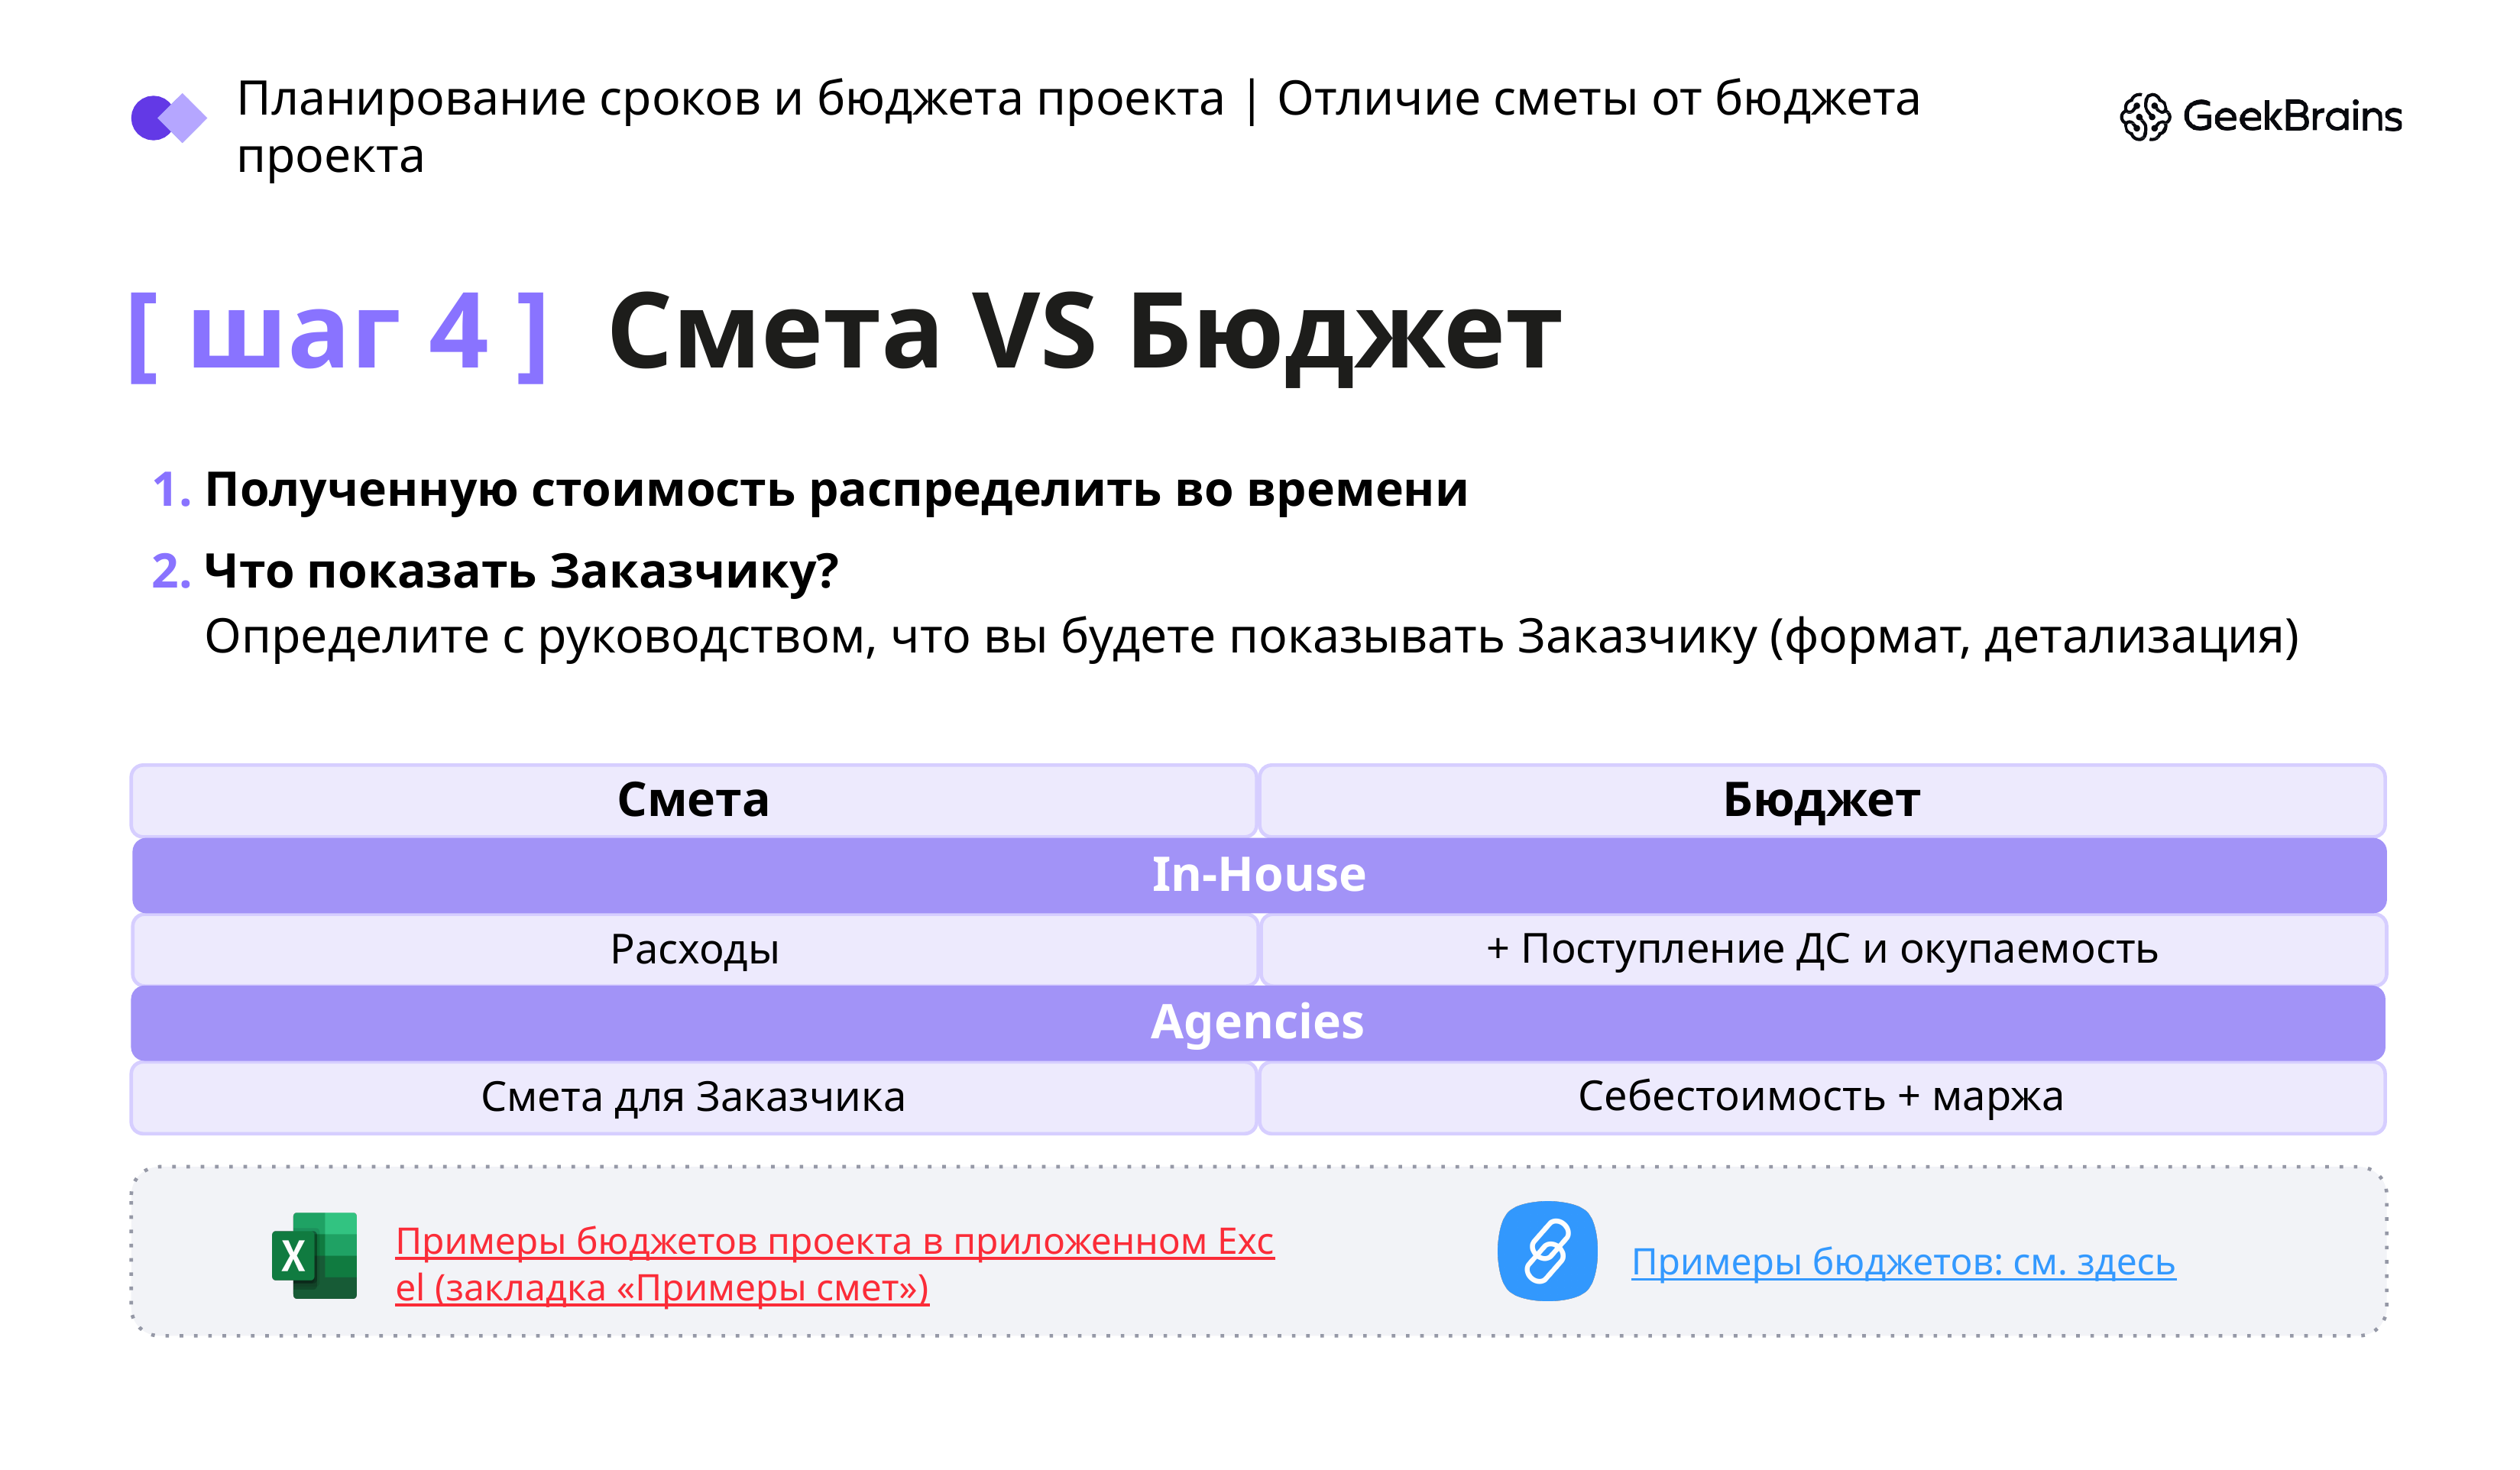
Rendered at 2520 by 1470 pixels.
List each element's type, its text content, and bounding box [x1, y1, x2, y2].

text_box Себестоимость + маржа [1258, 1061, 2386, 1132]
text_box Бюджет [1258, 765, 2386, 837]
text_box In-House [134, 840, 2386, 911]
text_box Полученную стоимость распределить во времени Что показать Заказчику? Определите с руководством, что вы будете показывать Заказчику (формат, детализация) [124, 458, 2309, 663]
text_box [131, 1167, 2387, 1336]
text_box Agencies [132, 988, 2384, 1059]
text_box [ шаг 4 ] Смета VS Бюджет [124, 280, 2391, 390]
text_box Смета для Заказчика [131, 1061, 1257, 1134]
text_box [131, 96, 171, 141]
text_box Смета [131, 765, 1257, 837]
text_box + Поступление ДС и окупаемость [1260, 914, 2387, 985]
text_box [157, 92, 208, 144]
picture [271, 1206, 357, 1305]
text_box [2120, 92, 2402, 141]
text_box Примеры бюджетов проекта в приложенном Excel (закладка «Примеры смет») [395, 1206, 1292, 1268]
text_box Расходы [132, 914, 1258, 986]
text_box Планирование сроков и бюджета проекта | Отличие сметы от бюджета проекта [225, 71, 2040, 178]
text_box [1498, 1201, 2203, 1301]
